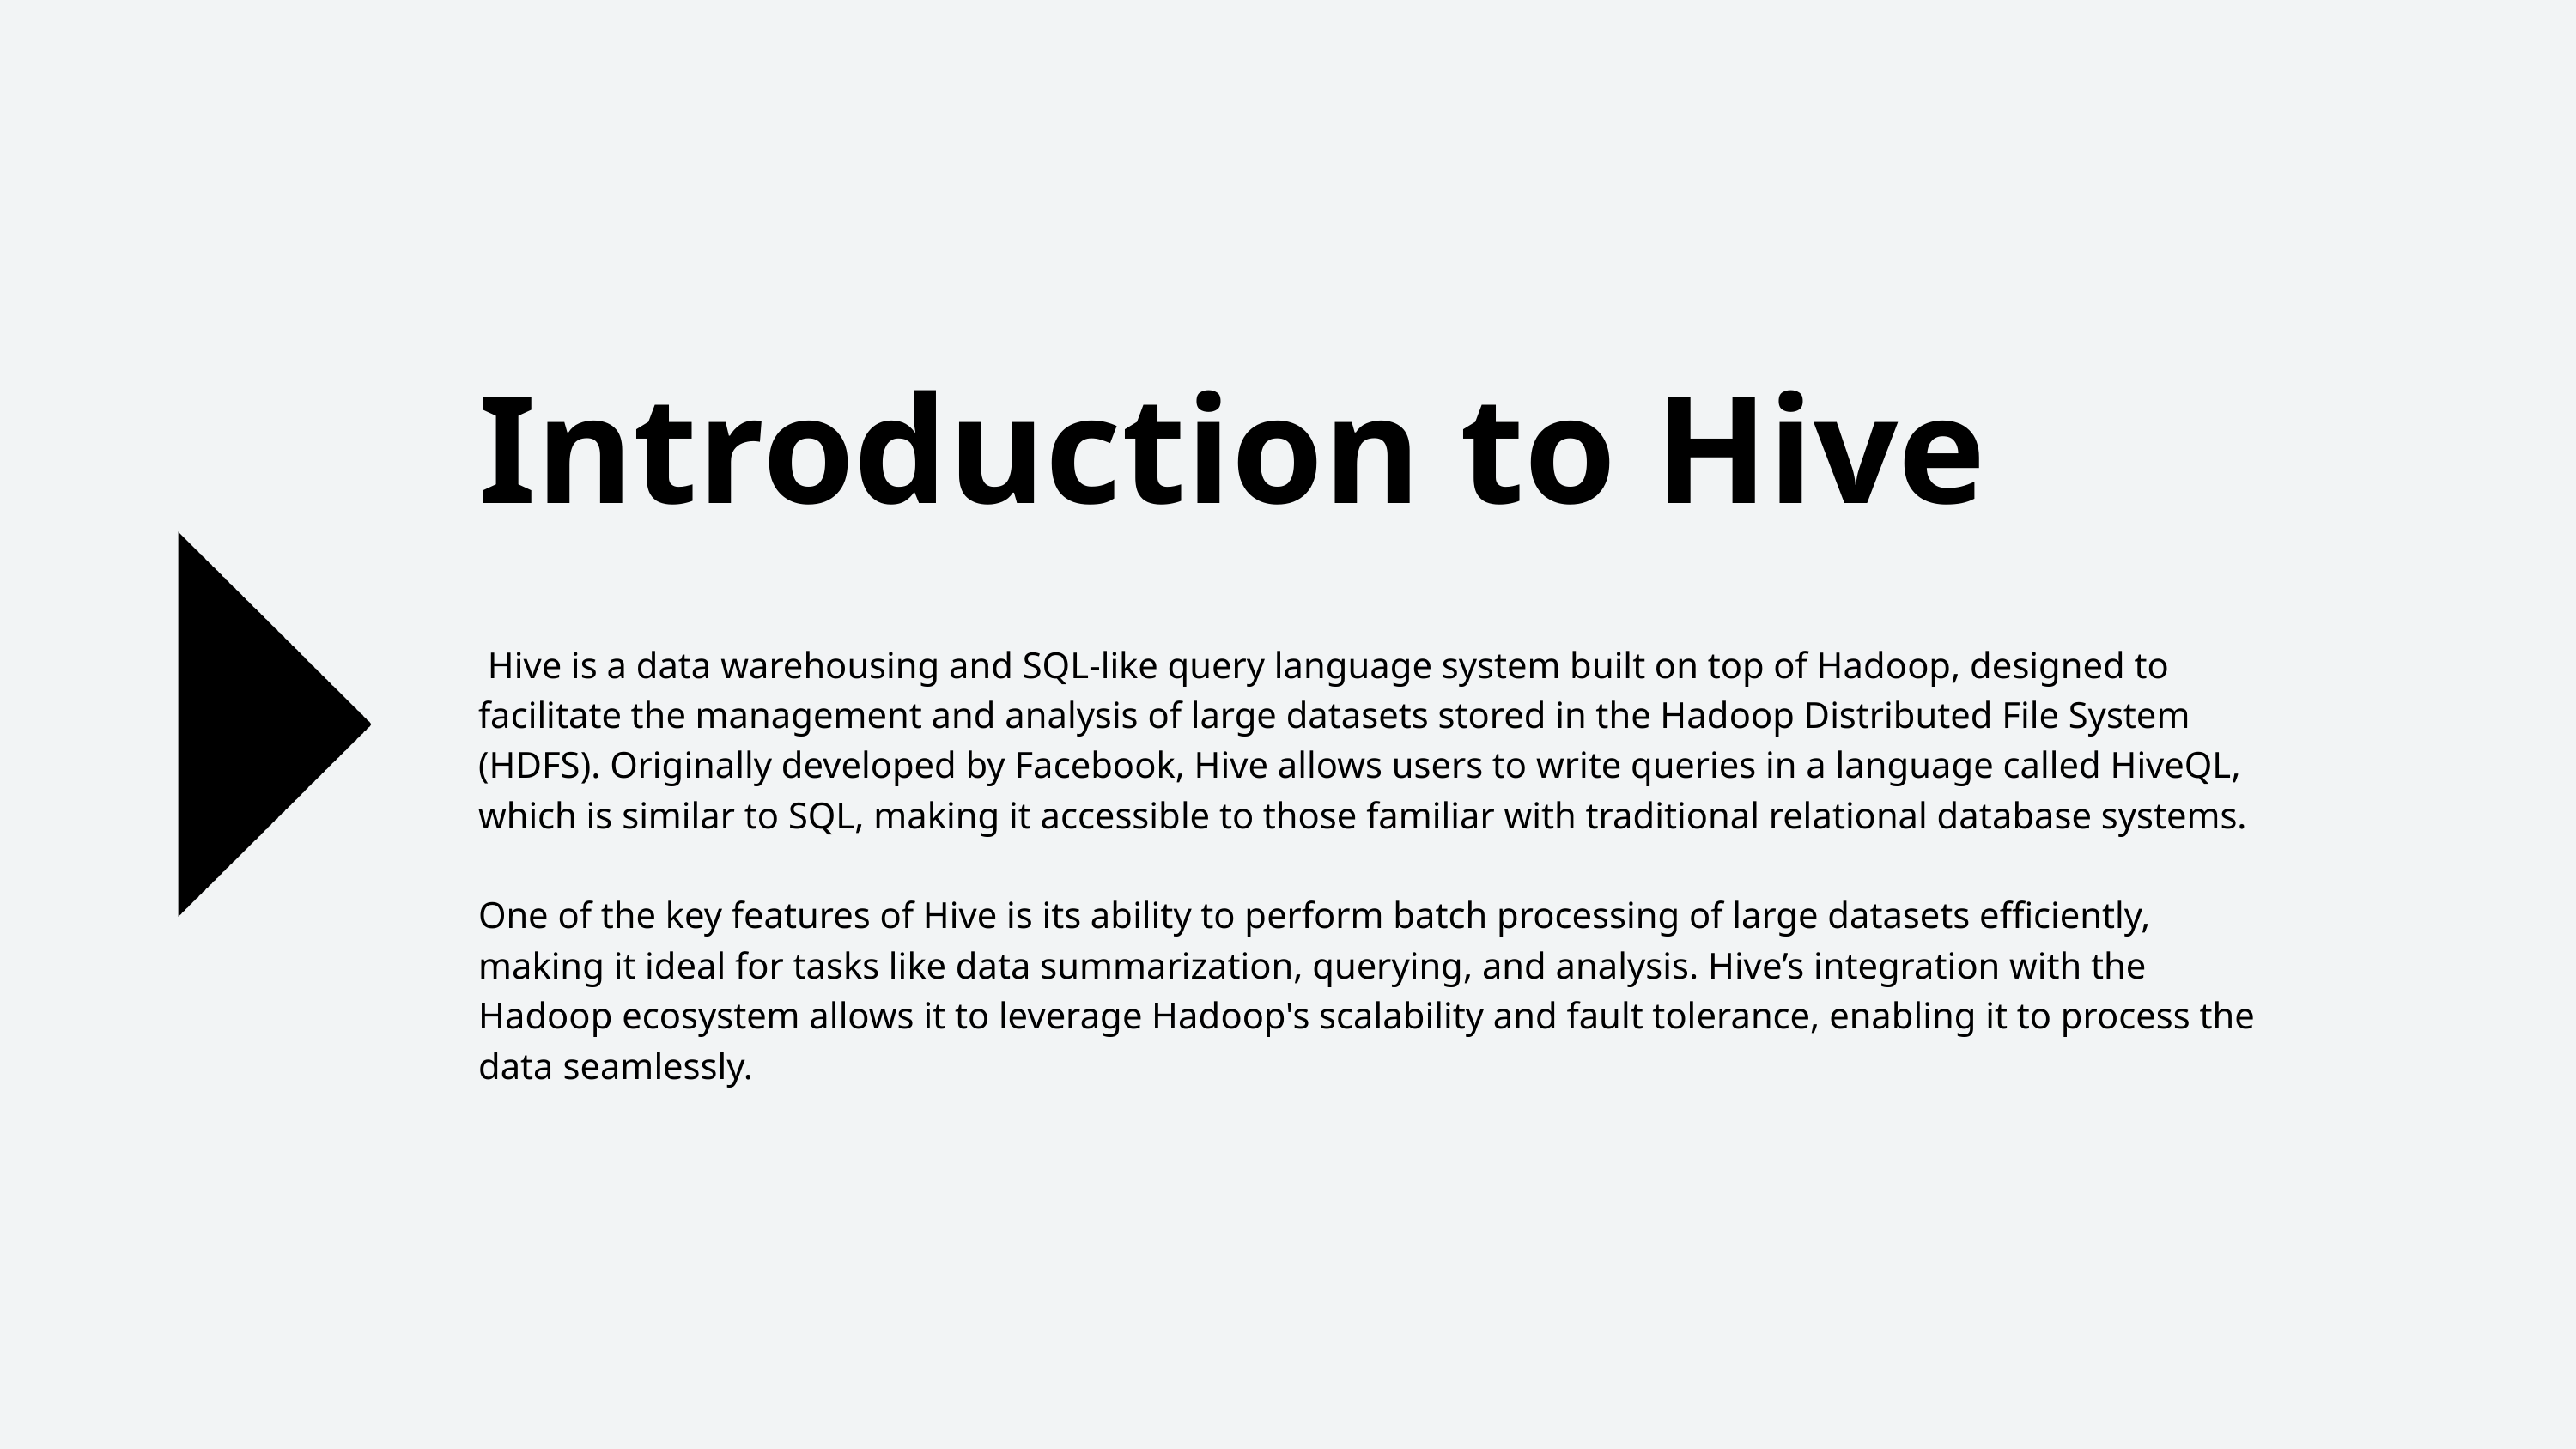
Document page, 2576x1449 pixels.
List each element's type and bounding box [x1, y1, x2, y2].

text_box [477, 368, 2274, 1081]
text_box [178, 531, 372, 917]
